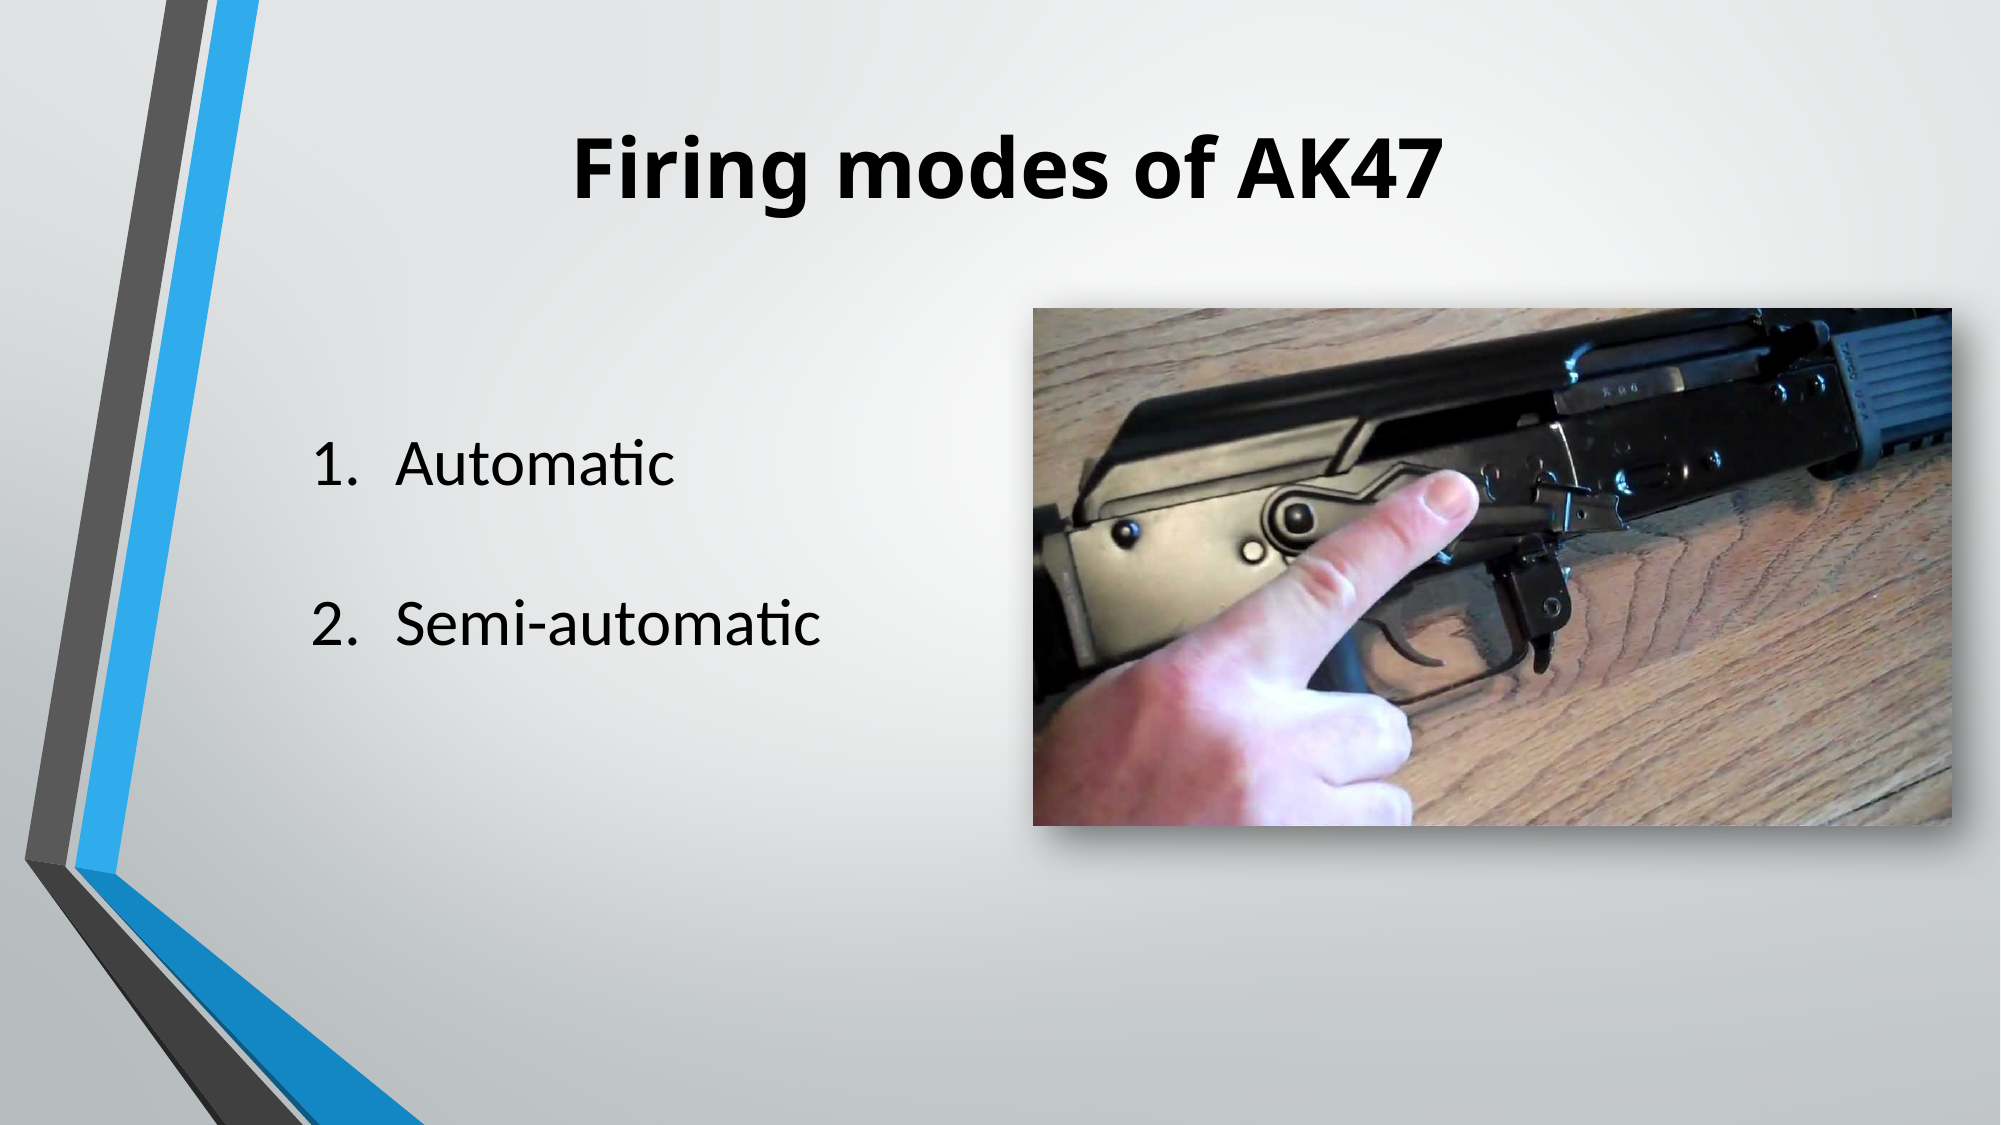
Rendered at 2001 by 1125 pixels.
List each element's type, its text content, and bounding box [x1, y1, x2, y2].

picture [1033, 308, 1952, 826]
text_box Automatic Semi-automatic [295, 410, 1015, 711]
title Firing modes of AK47 [186, 21, 1831, 309]
